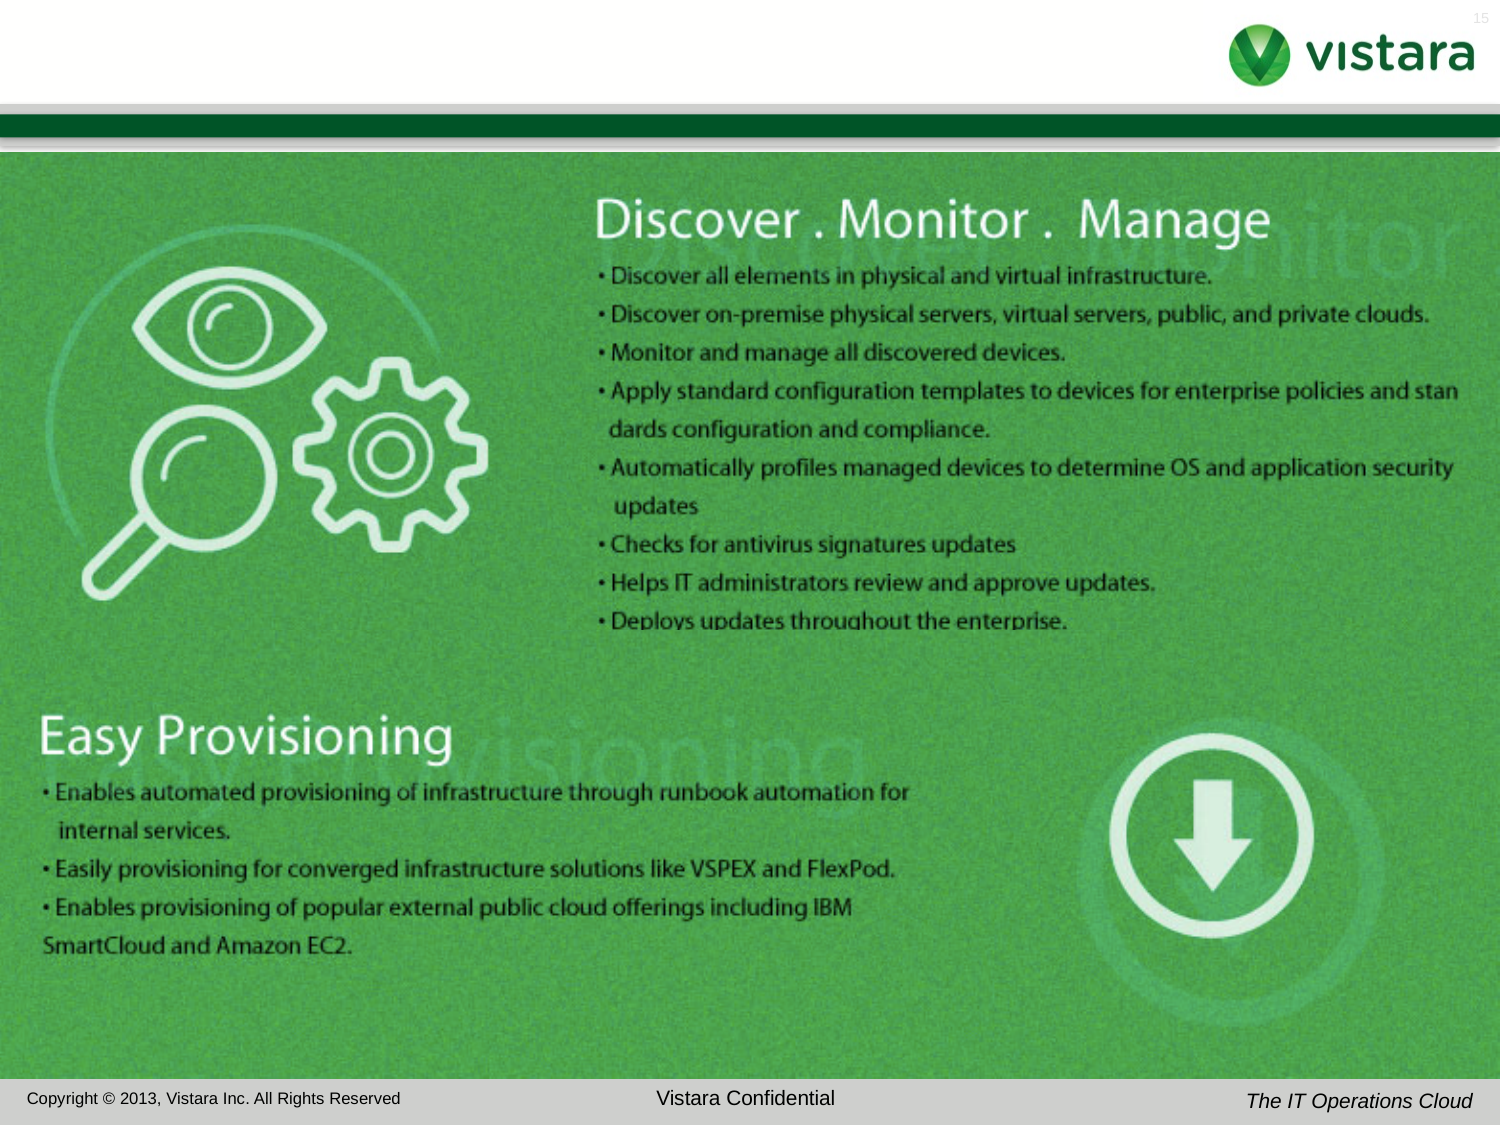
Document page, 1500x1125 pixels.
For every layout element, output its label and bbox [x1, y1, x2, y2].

picture [0, 152, 1500, 1079]
picture [1203, 0, 1500, 104]
